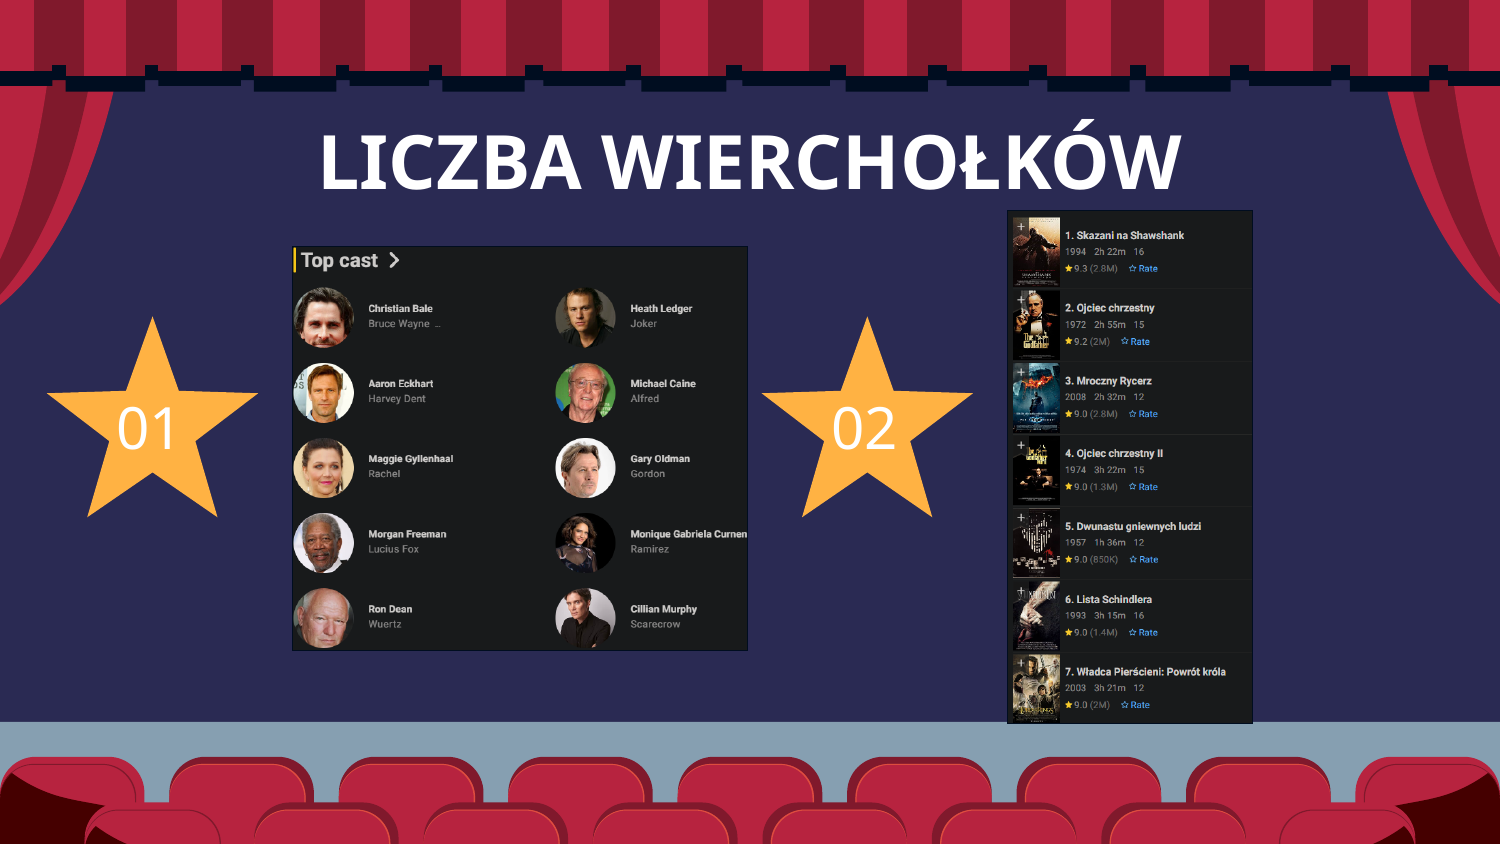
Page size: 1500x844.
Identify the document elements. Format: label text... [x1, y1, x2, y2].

text_box [846, 316, 889, 375]
title 02 [785, 375, 945, 478]
text_box [761, 392, 785, 412]
text_box [46, 392, 70, 412]
picture [1007, 210, 1254, 724]
text_box [160, 478, 218, 518]
text_box [131, 316, 174, 375]
title 01 [70, 375, 230, 478]
picture [292, 245, 749, 651]
text_box [87, 478, 145, 518]
text_box [875, 478, 933, 518]
text_box [945, 392, 973, 415]
text_box [230, 392, 259, 415]
text_box [802, 478, 860, 518]
title LICZBA WIERCHOŁKÓW [118, 99, 1382, 194]
